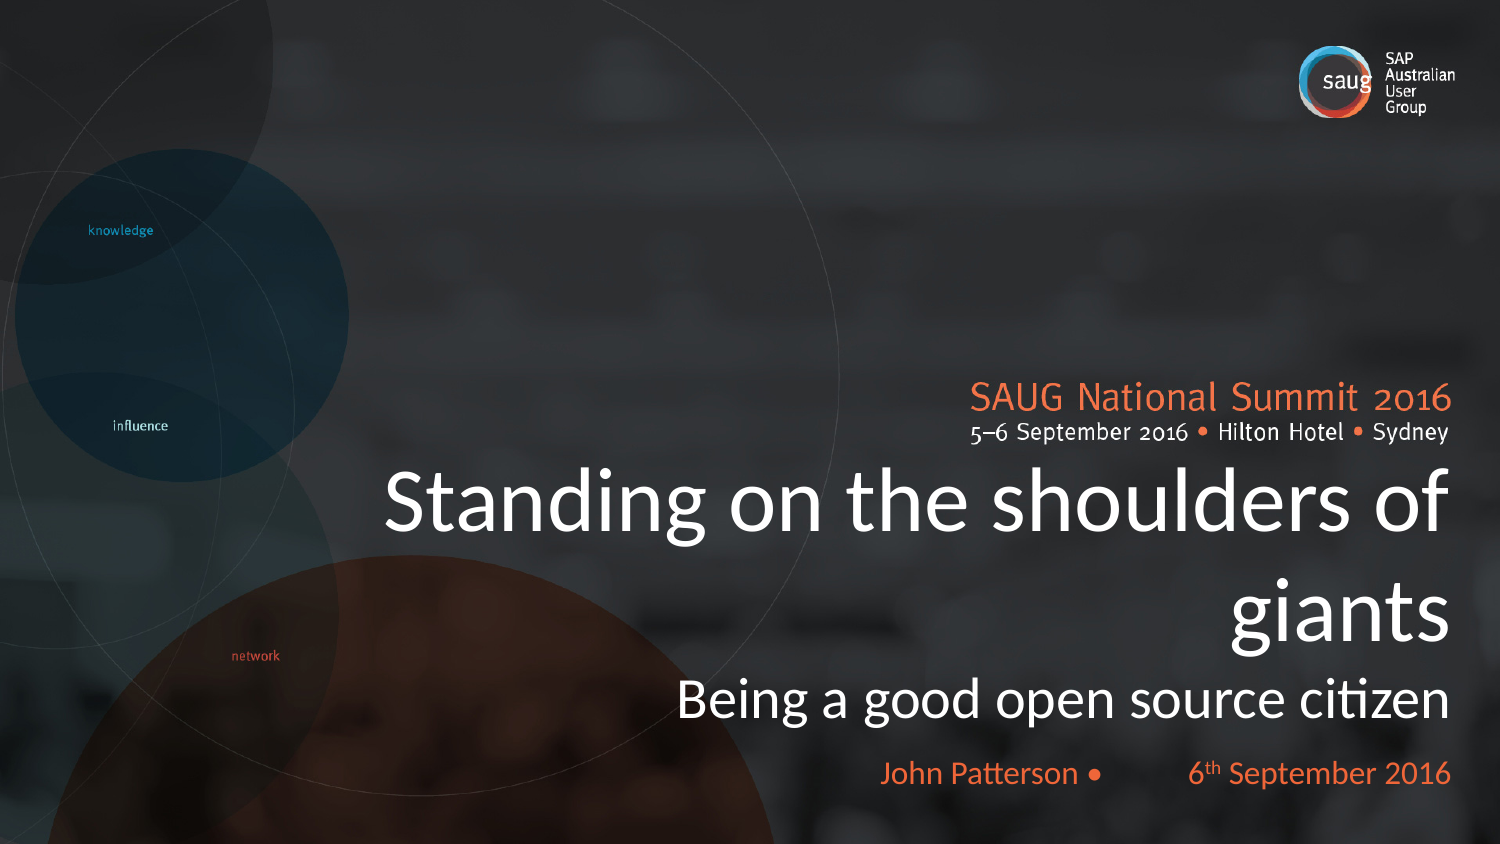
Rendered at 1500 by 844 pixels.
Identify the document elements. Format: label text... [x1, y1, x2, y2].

picture [0, 0, 1500, 844]
title Standing on the shoulders of giants Being a good open source citizen [125, 452, 1467, 718]
subtitle John Patterson • 6th September 2016 [416, 743, 1467, 809]
